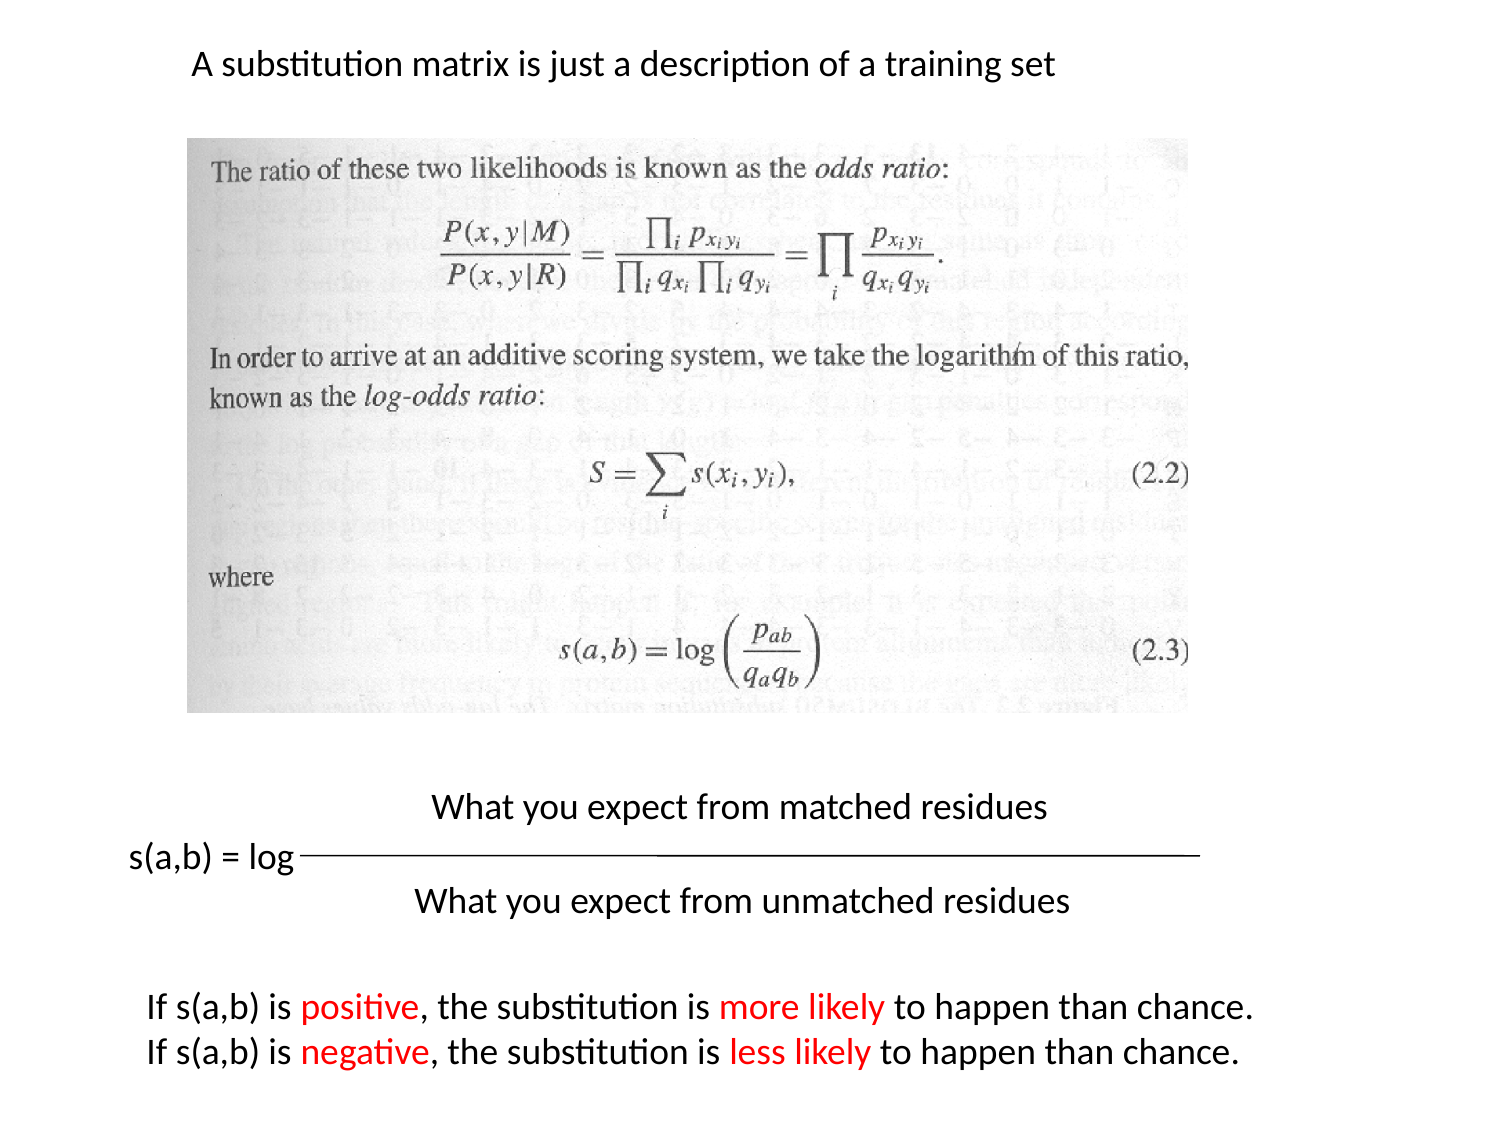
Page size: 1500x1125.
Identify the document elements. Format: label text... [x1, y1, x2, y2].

text_box A substitution matrix is just a description of a training set [176, 31, 1072, 92]
text_box If s(a,b) is positive, the substitution is more likely to happen than chance. If s(a,b) is negative, the substitution is less likely to happen than chance. [131, 974, 1270, 1080]
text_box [187, 138, 1188, 713]
text_box What you expect from unmatched residues [399, 868, 1087, 928]
text_box What you expect from matched residues [416, 774, 1064, 835]
text_box s(a,b) = log [113, 824, 310, 885]
